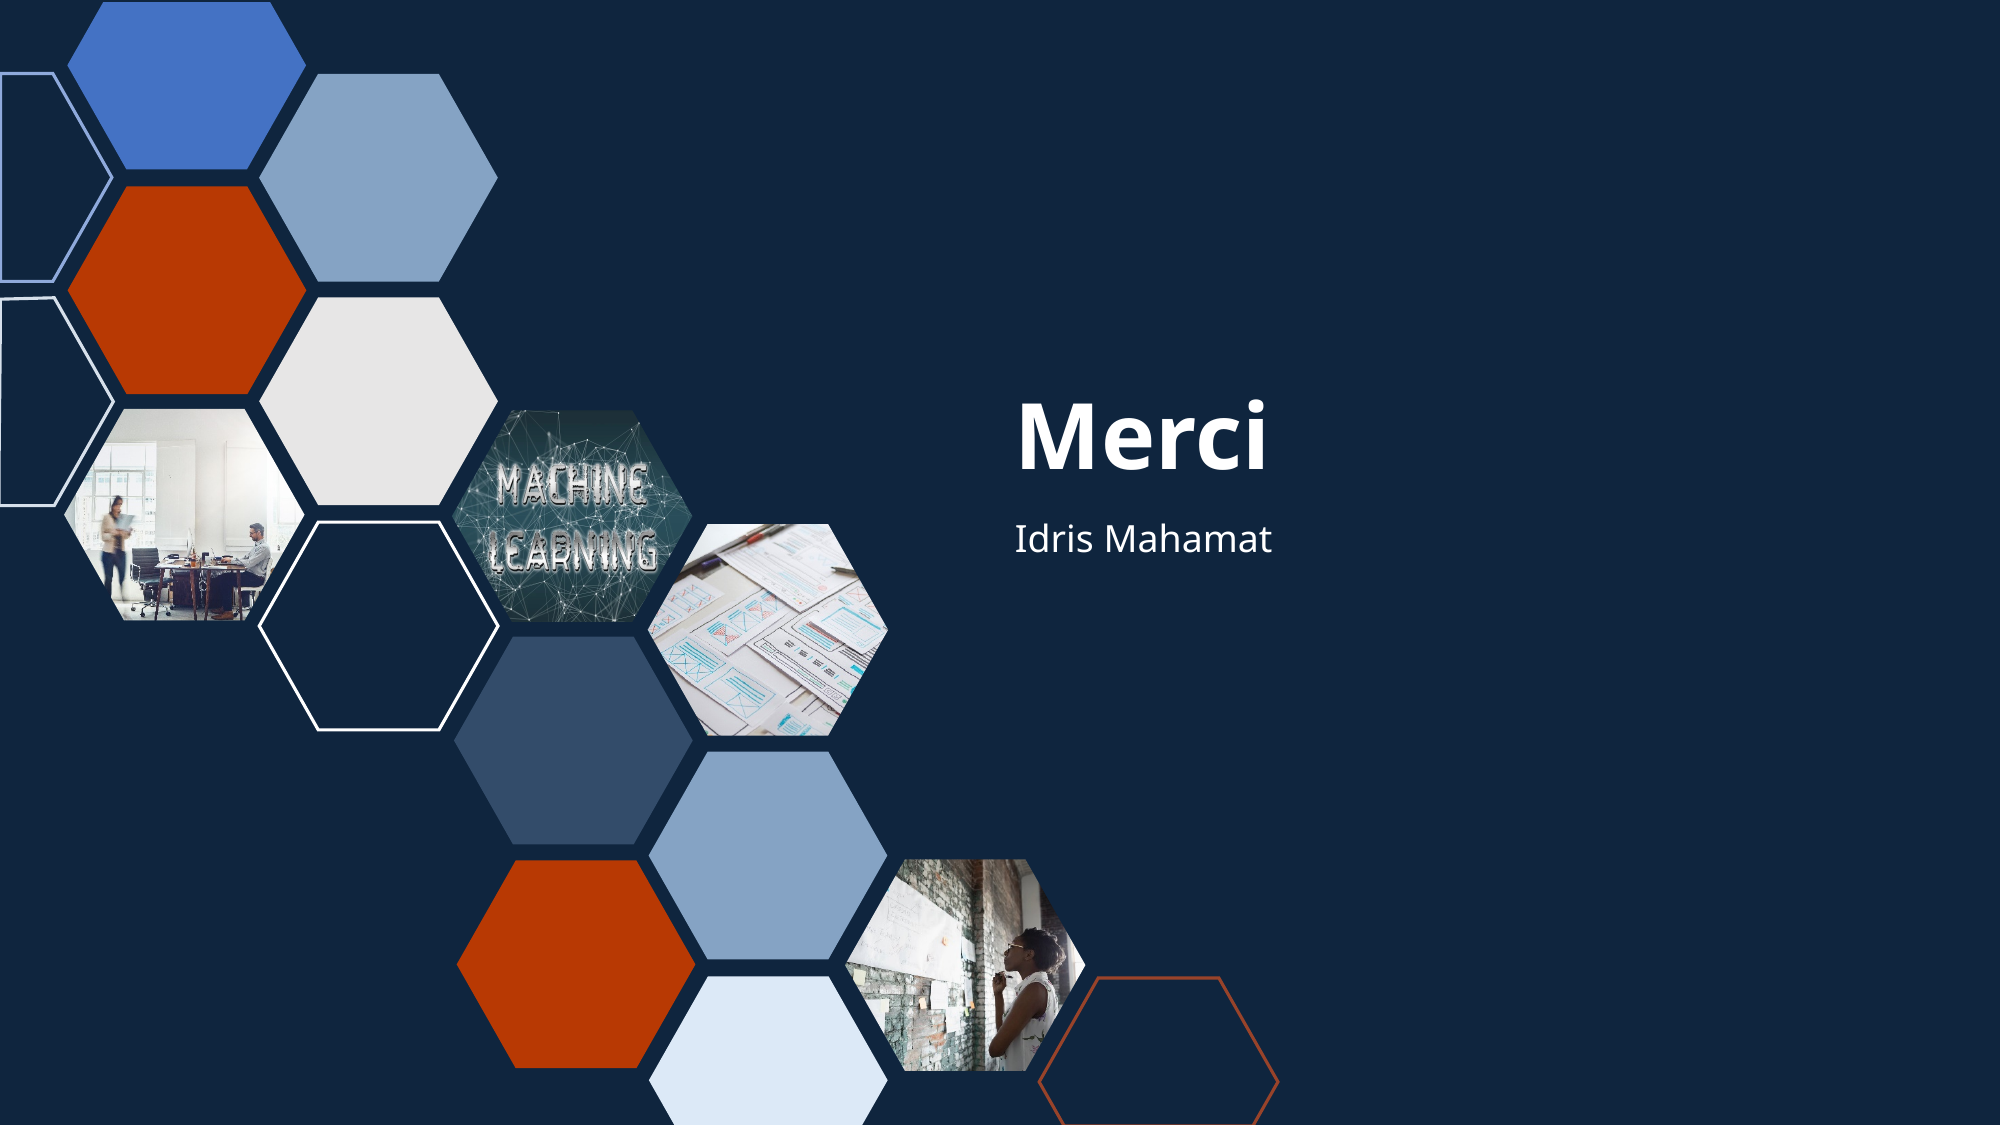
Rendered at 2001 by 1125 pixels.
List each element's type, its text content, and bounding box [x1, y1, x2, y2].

picture [844, 859, 1086, 1071]
list Idris Mahamat [999, 507, 1498, 816]
picture [64, 408, 305, 621]
picture [451, 410, 889, 736]
title Merci [999, 279, 1830, 497]
